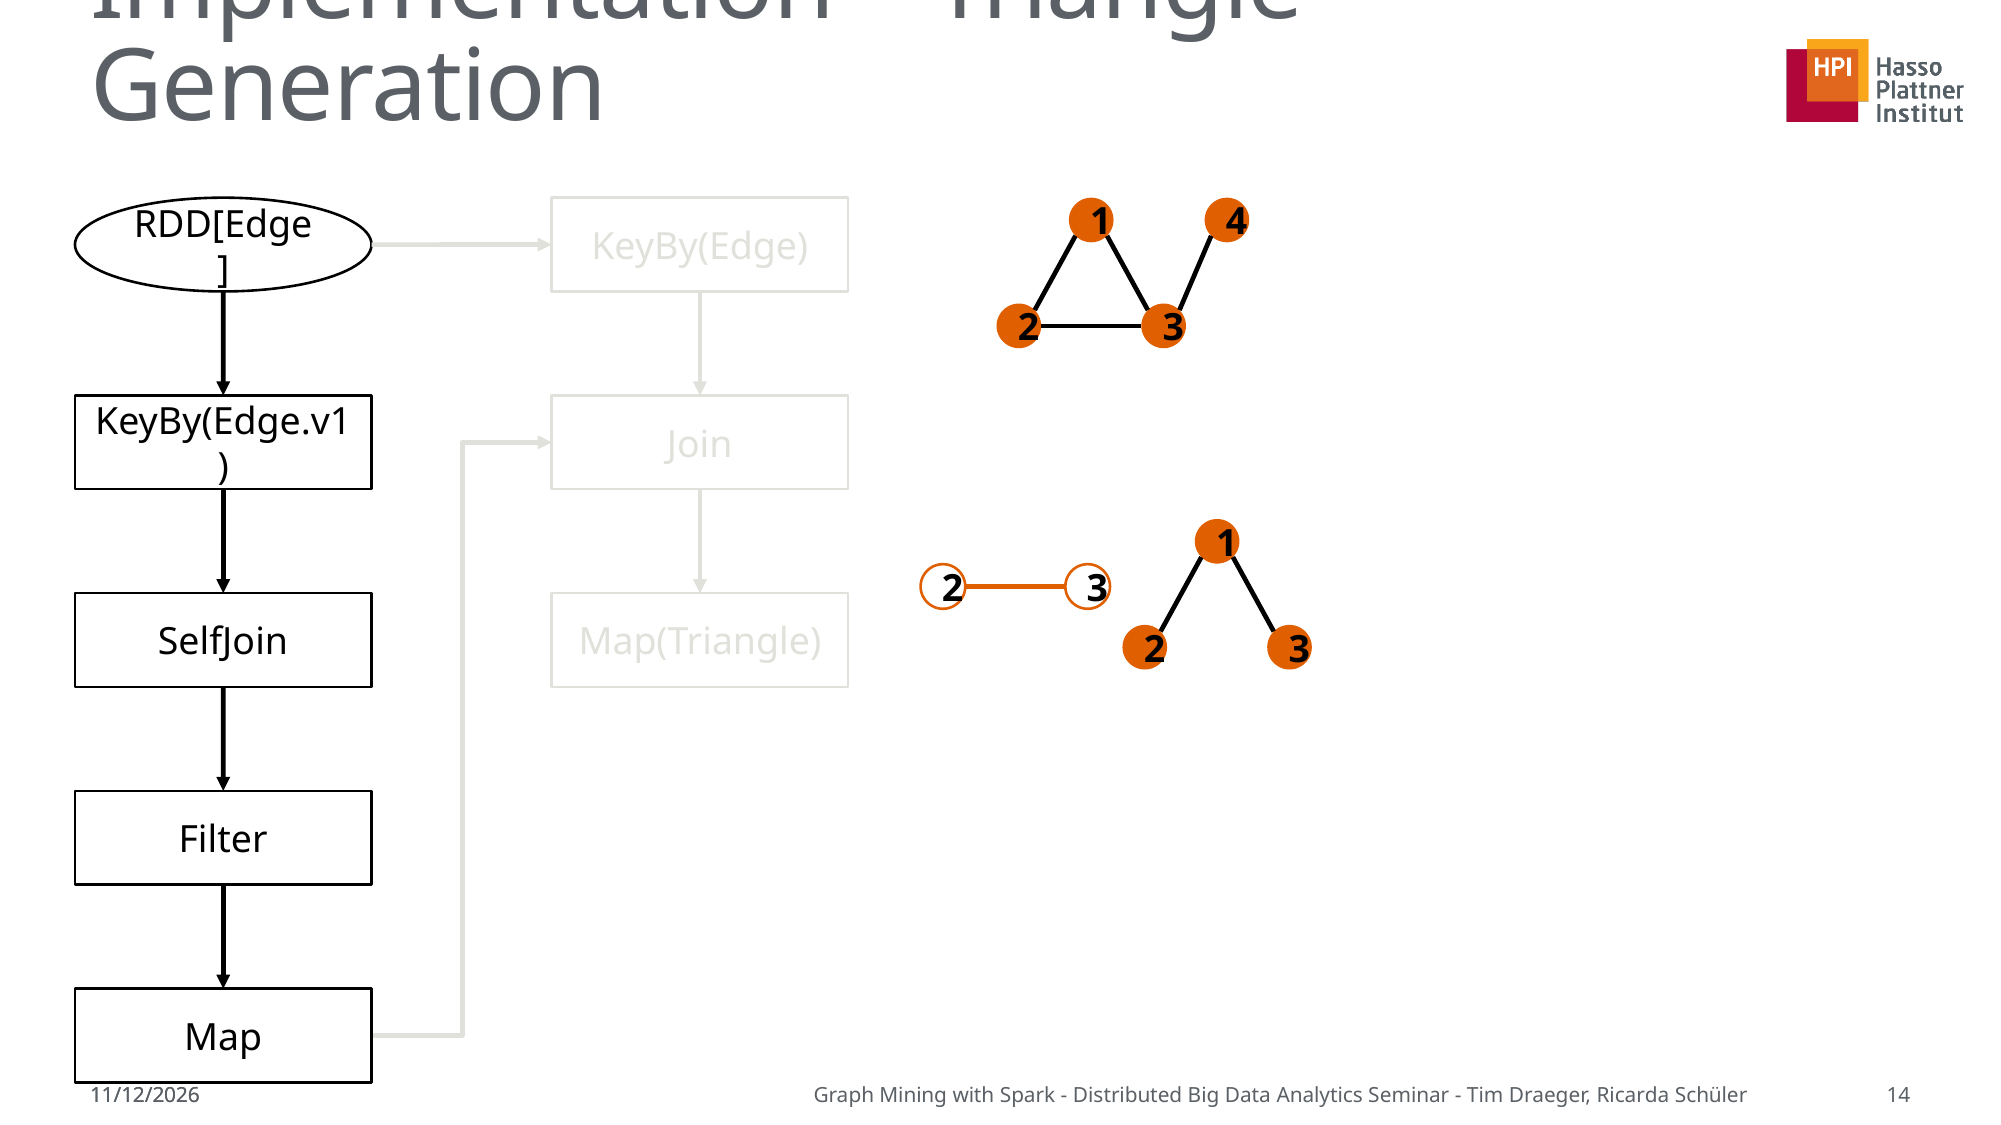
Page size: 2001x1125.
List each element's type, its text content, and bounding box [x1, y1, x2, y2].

text_box KeyBy(Edge.v1) [74, 394, 373, 490]
title Implementation – Triangle Generation [75, 0, 1732, 149]
text_box KeyBy(Edge) [550, 196, 849, 293]
text_box 1 [1067, 196, 1115, 244]
text_box SelfJoin [74, 592, 368, 688]
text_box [1178, 234, 1212, 312]
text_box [1106, 234, 1149, 312]
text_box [1160, 556, 1202, 633]
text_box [1034, 234, 1076, 312]
text_box Map(Triangle) [560, 592, 849, 688]
text_box 5/29/2015 [74, 1084, 233, 1125]
text_box 2 [1121, 623, 1169, 671]
text_box 4 [1203, 196, 1251, 244]
text_box 1 [1193, 517, 1241, 565]
text_box 3 [1064, 562, 1112, 611]
text_box 3 [1265, 623, 1314, 671]
text_box 2 [919, 562, 967, 611]
text_box 3 [1140, 302, 1188, 350]
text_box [1232, 556, 1275, 633]
slide_number 14 [1768, 1065, 1926, 1125]
picture [1784, 35, 1966, 124]
text_box RDD[Edge] [73, 196, 373, 293]
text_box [370, 441, 553, 1037]
text_box 2 [995, 302, 1043, 350]
footer Graph Mining with Spark - Distributed Big Data Analytics Seminar - Tim Draeger, Ricarda Schüler [238, 1065, 1763, 1125]
text_box Filter [74, 790, 368, 886]
text_box Join [550, 394, 849, 490]
text_box Map [74, 987, 373, 1084]
